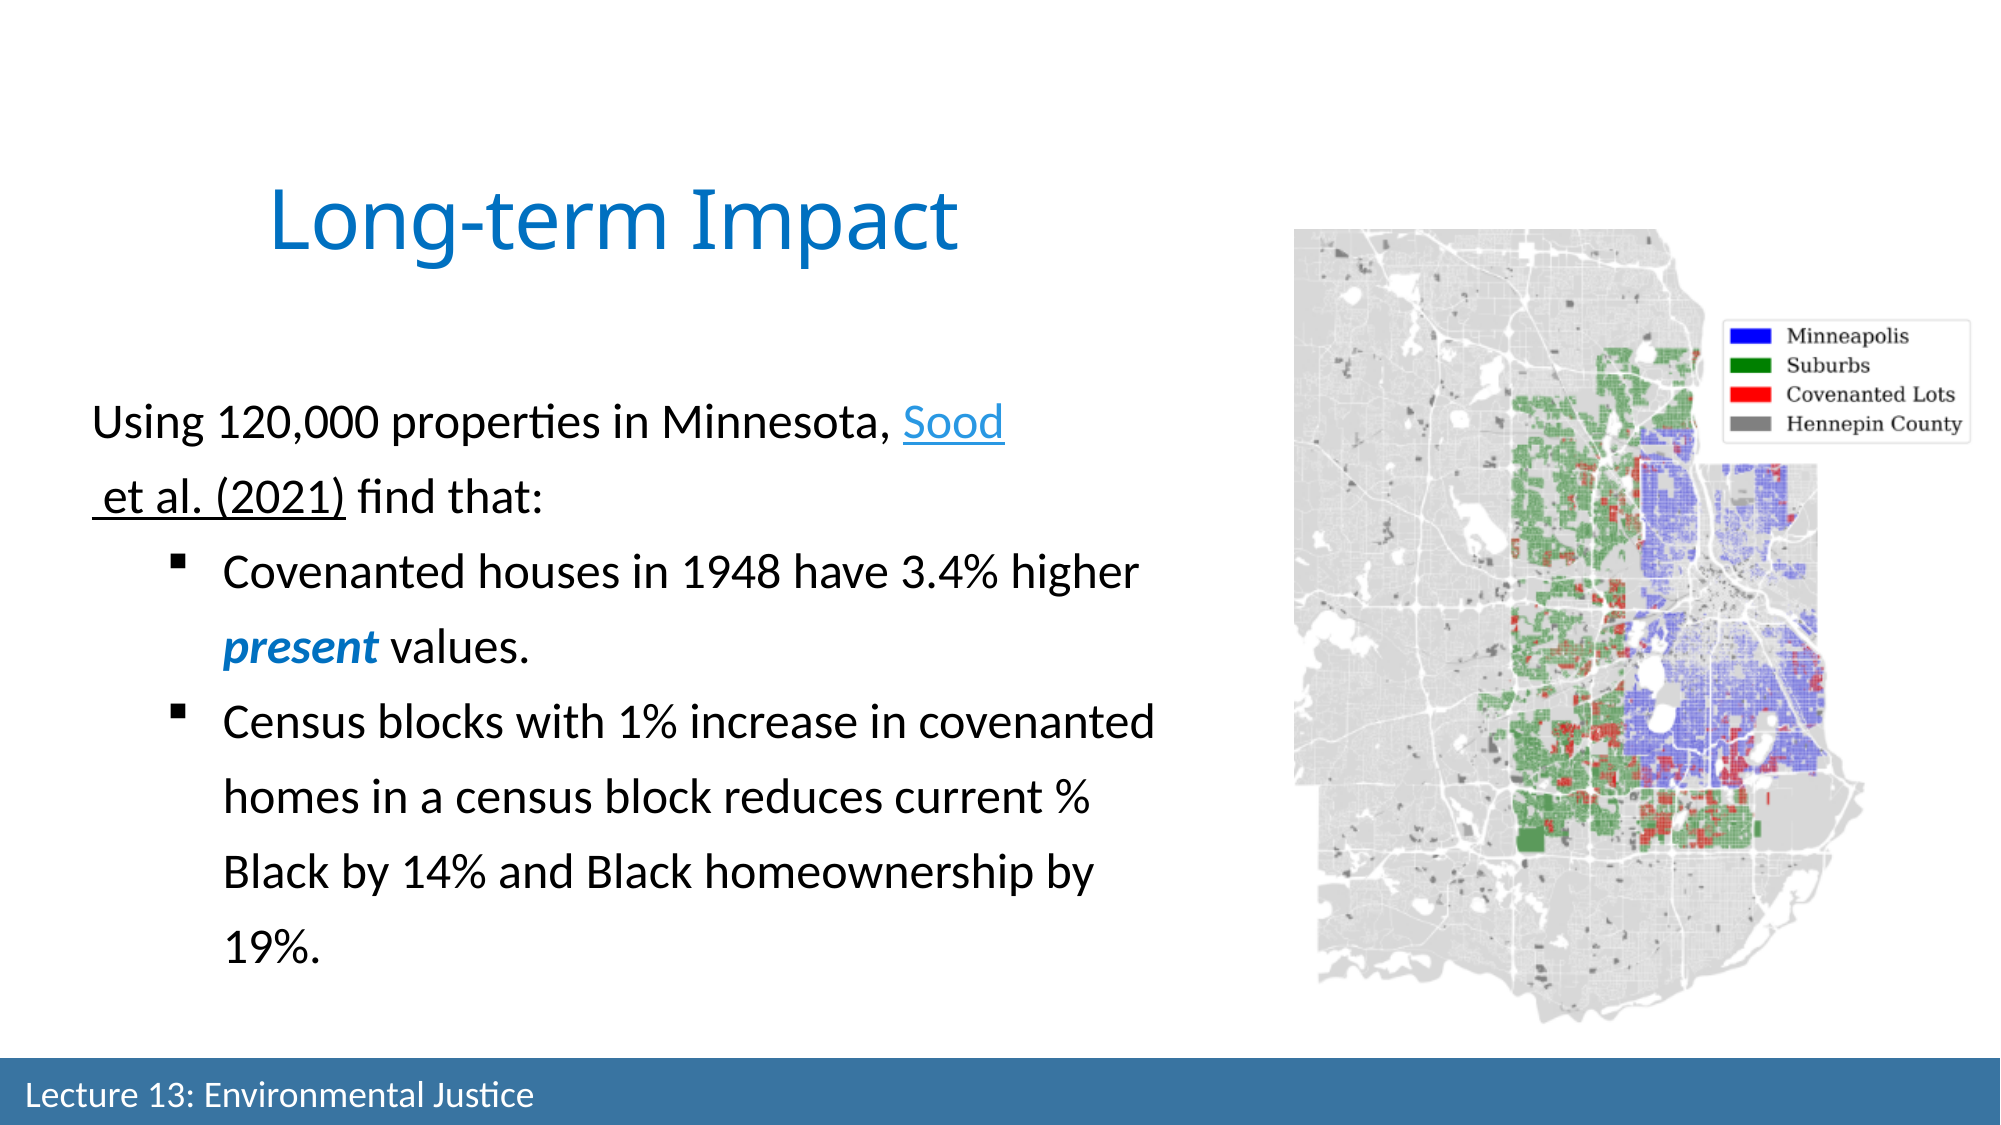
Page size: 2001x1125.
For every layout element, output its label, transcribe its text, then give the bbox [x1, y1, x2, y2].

text_box Using 120,000 properties in Minnesota, Sood et al. (2021) find that: Covenanted houses in 1948 have 3.4% higher present values. Census blocks with 1% increase in covenanted homes in a census block reduces current % Black by 14% and Black homeownership by 19%. [76, 365, 1197, 1043]
picture [1294, 229, 1979, 1046]
text_box Long-term Impact [21, 0, 1207, 274]
